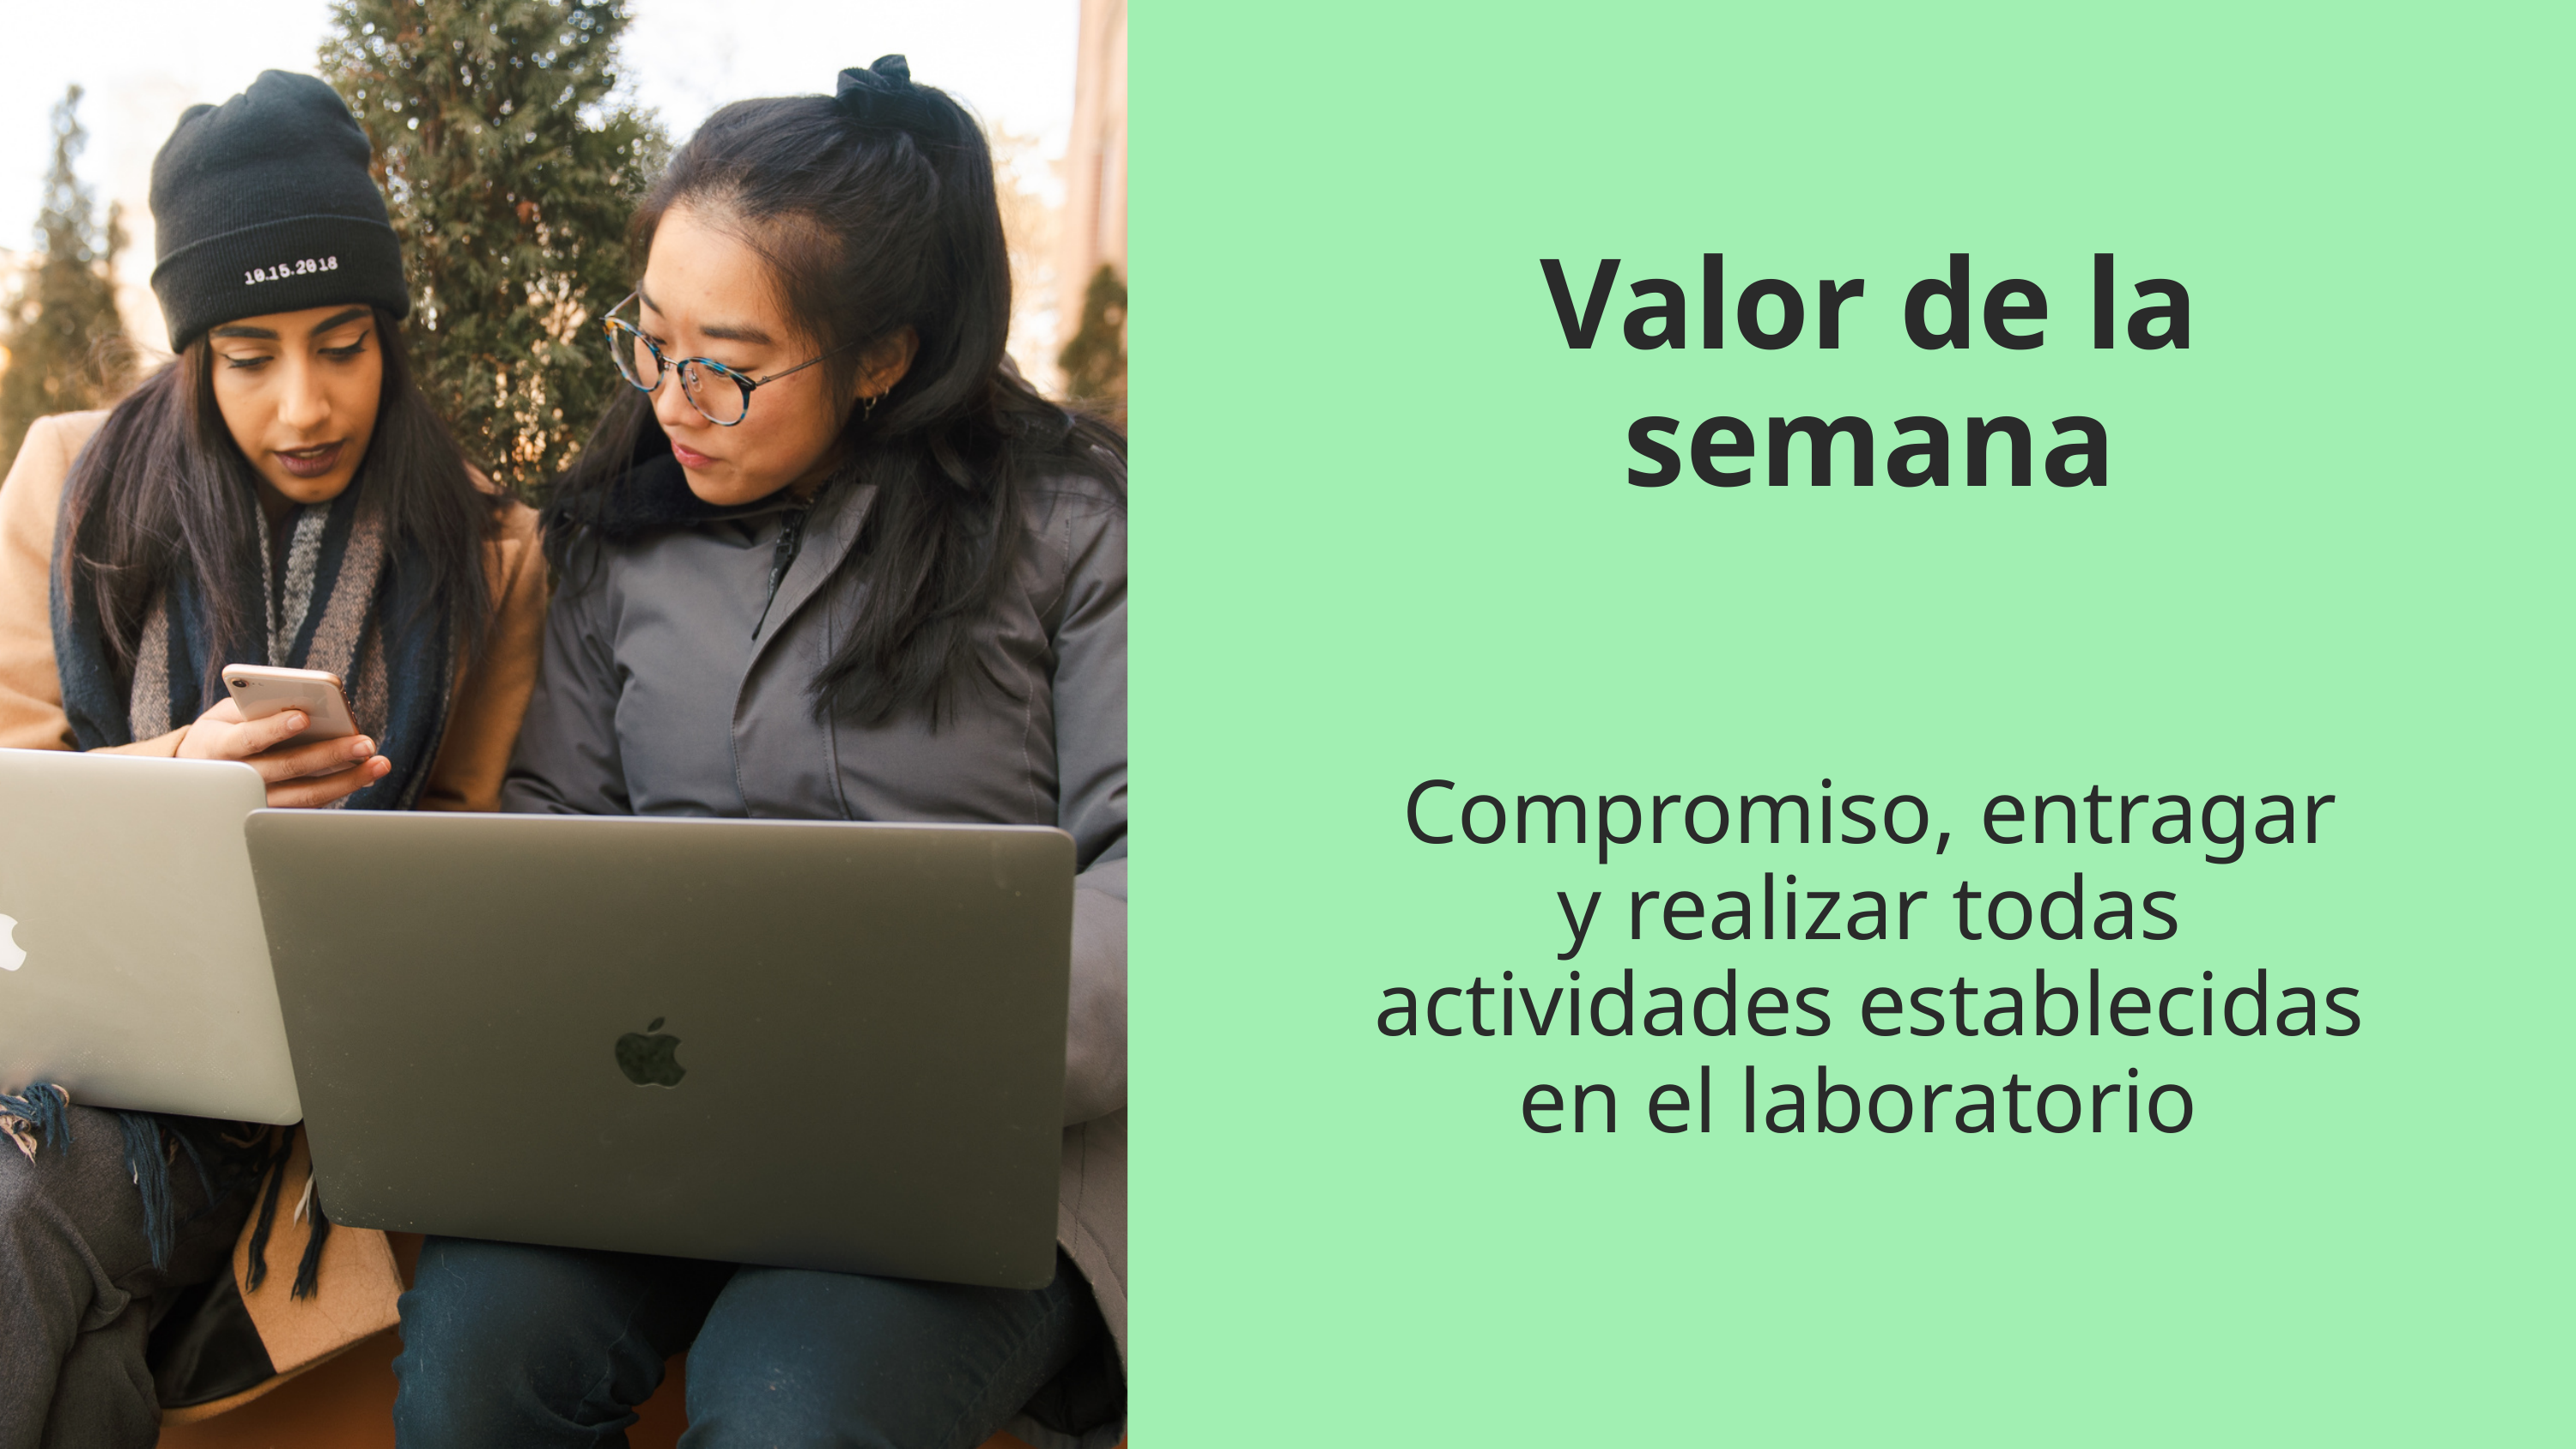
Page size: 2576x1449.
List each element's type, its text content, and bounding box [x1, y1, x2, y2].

text_box [0, 0, 1128, 1449]
text_box Valor de la semana [1374, 235, 2366, 512]
text_box Compromiso, entragar y realizar todas actividades establecidas en el laboratorio [1374, 764, 2366, 1150]
